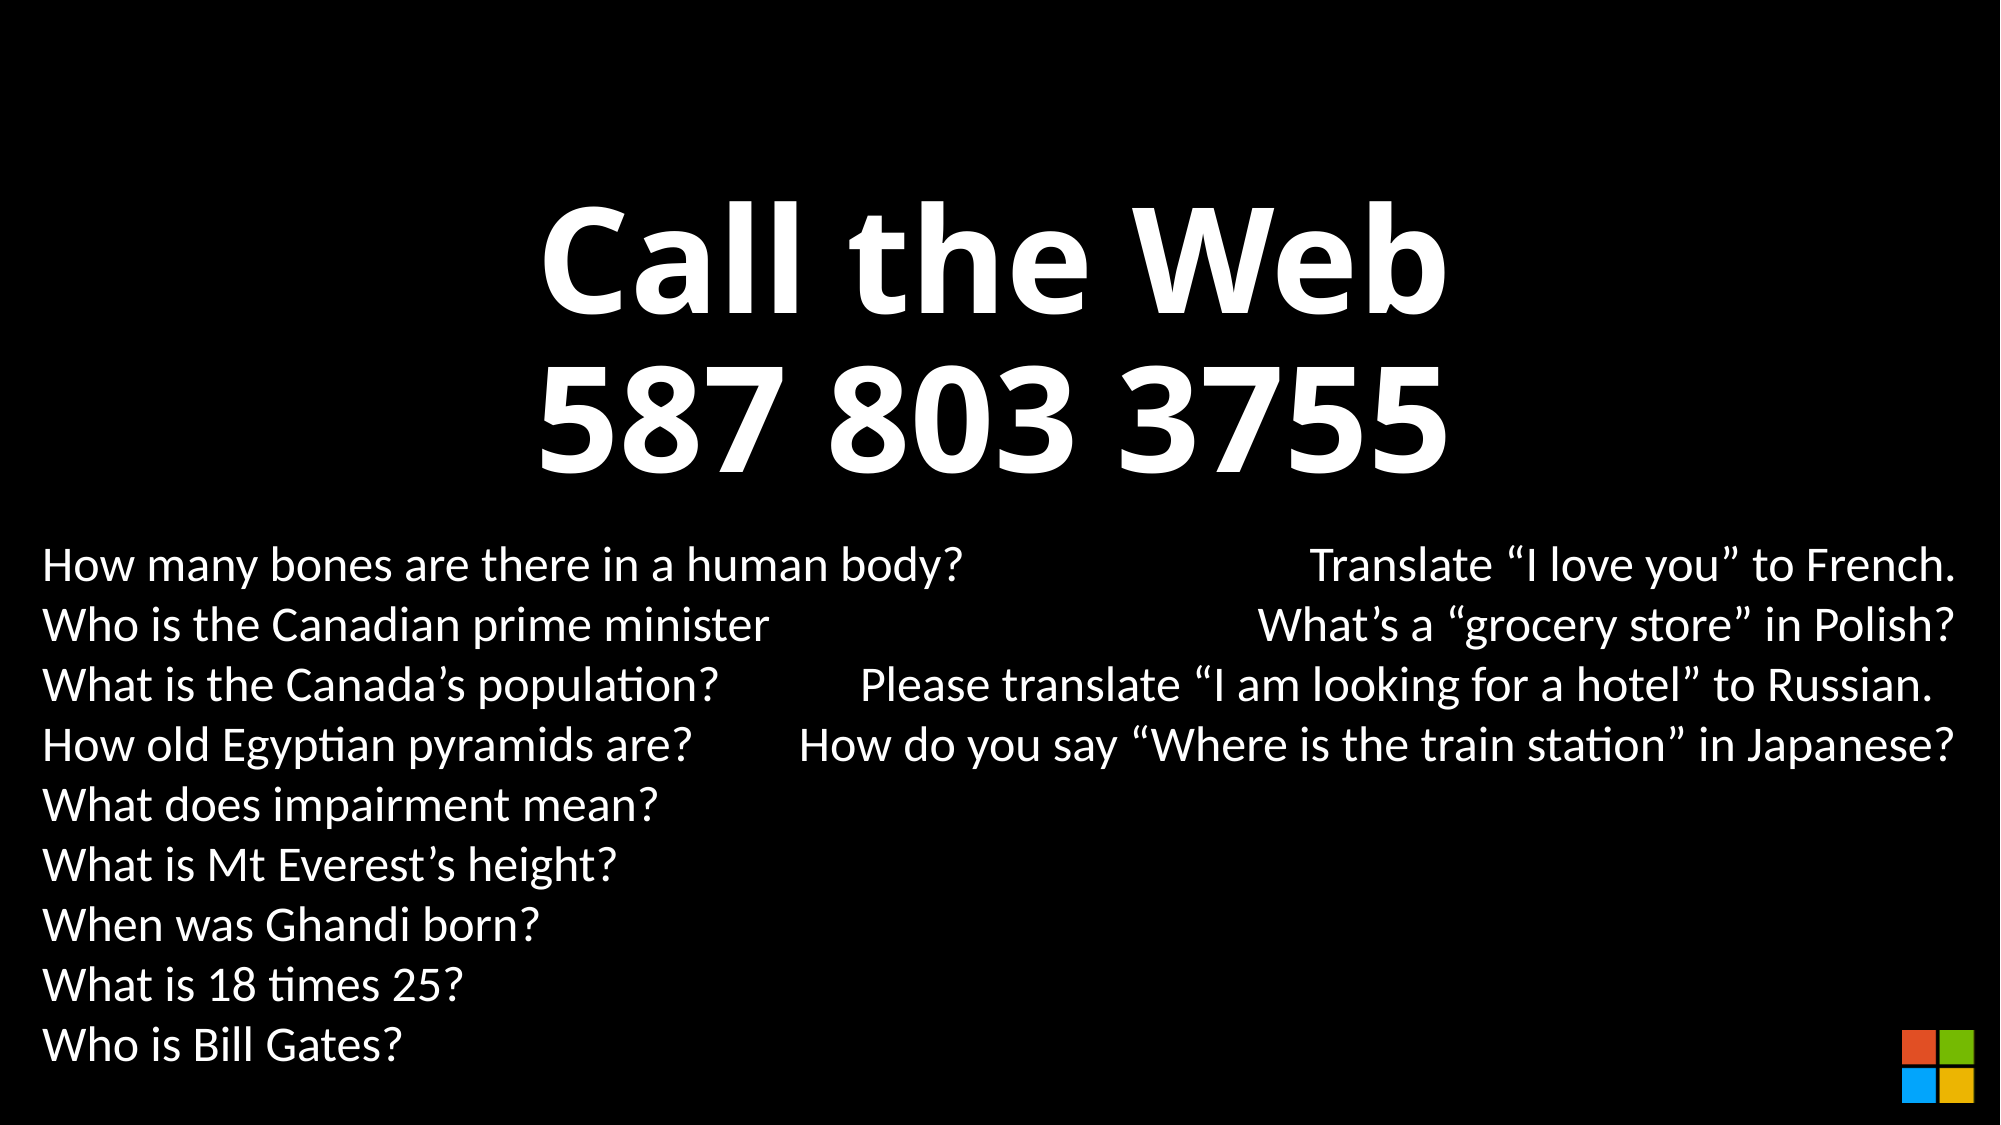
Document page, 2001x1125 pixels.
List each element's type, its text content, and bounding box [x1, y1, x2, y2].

picture [1897, 1030, 1982, 1103]
title Call the Web 587 803 3755 [244, 78, 1744, 512]
text_box Translate “I love you” to French. What’s a “grocery store” in Polish? Please translate “I am looking for a hotel” to Russian. How do you say “Where is the train station” in Japanese? [746, 523, 1972, 779]
text_box How many bones are there in a human body? Who is the Canadian prime minister What is the Canada’s population? How old Egyptian pyramids are? What does impairment mean? What is Mt Everest’s height? When was Ghandi born? What is 18 times 25? Who is Bill Gates? [27, 523, 981, 1125]
